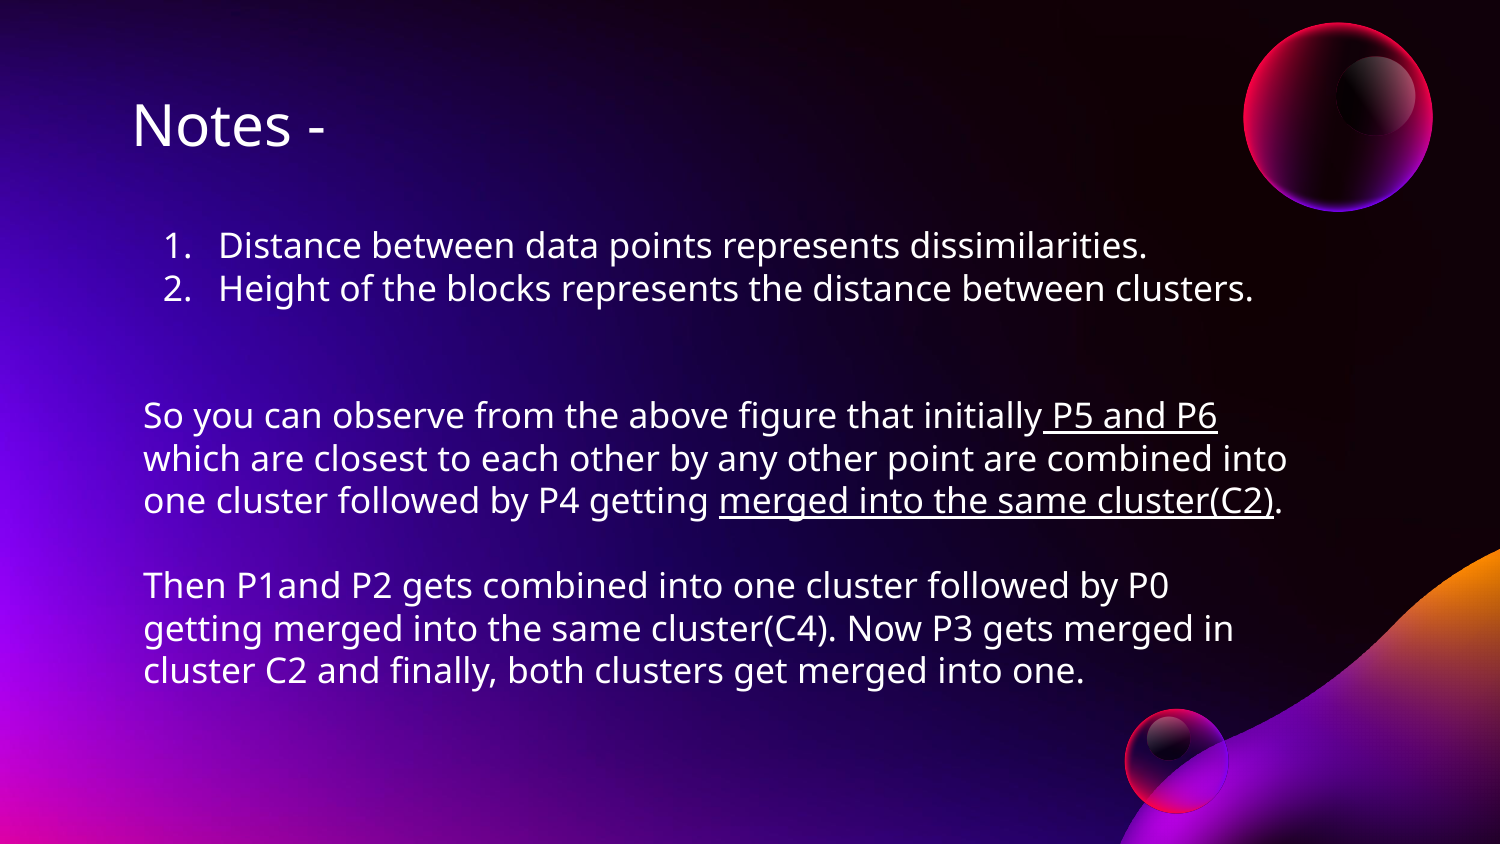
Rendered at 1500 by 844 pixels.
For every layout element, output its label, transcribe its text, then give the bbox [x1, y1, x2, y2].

picture [0, 0, 1500, 844]
title Notes - [116, 72, 1384, 167]
text_box Distance between data points represents dissimilarities. Height of the blocks represents the distance between clusters. So you can observe from the above figure that initially P5 and P6 which are closest to each other by any other point are combined into one cluster followed by P4 getting merged into the same cluster(C2). Then P1and P2 gets combined into one cluster followed by P0 getting merged into the same cluster(C4). Now P3 gets merged in cluster C2 and finally, both clusters get merged into one. [128, 165, 1312, 706]
